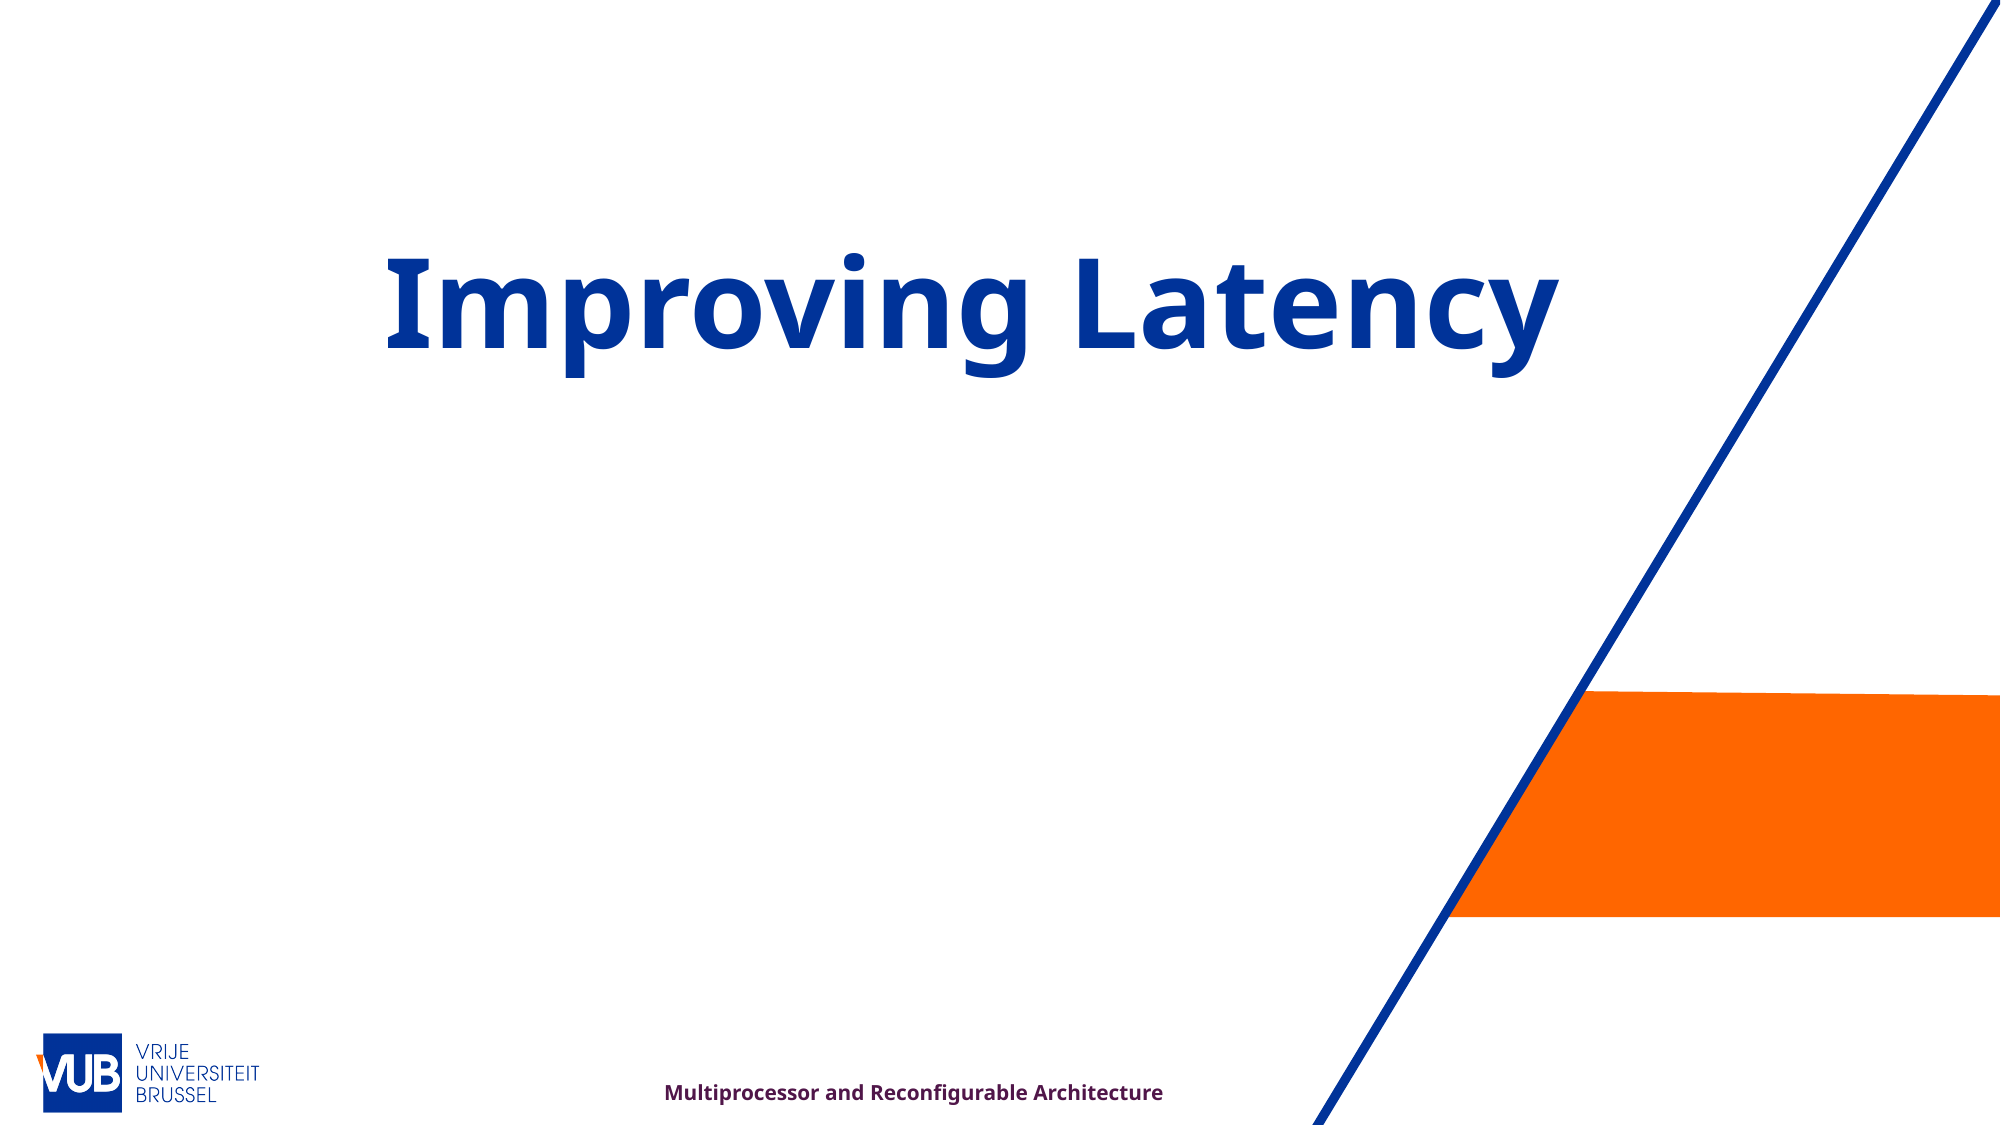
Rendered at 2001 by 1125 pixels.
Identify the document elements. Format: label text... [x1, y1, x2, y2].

title Improving Latency [247, 154, 1699, 462]
picture [29, 1023, 266, 1123]
